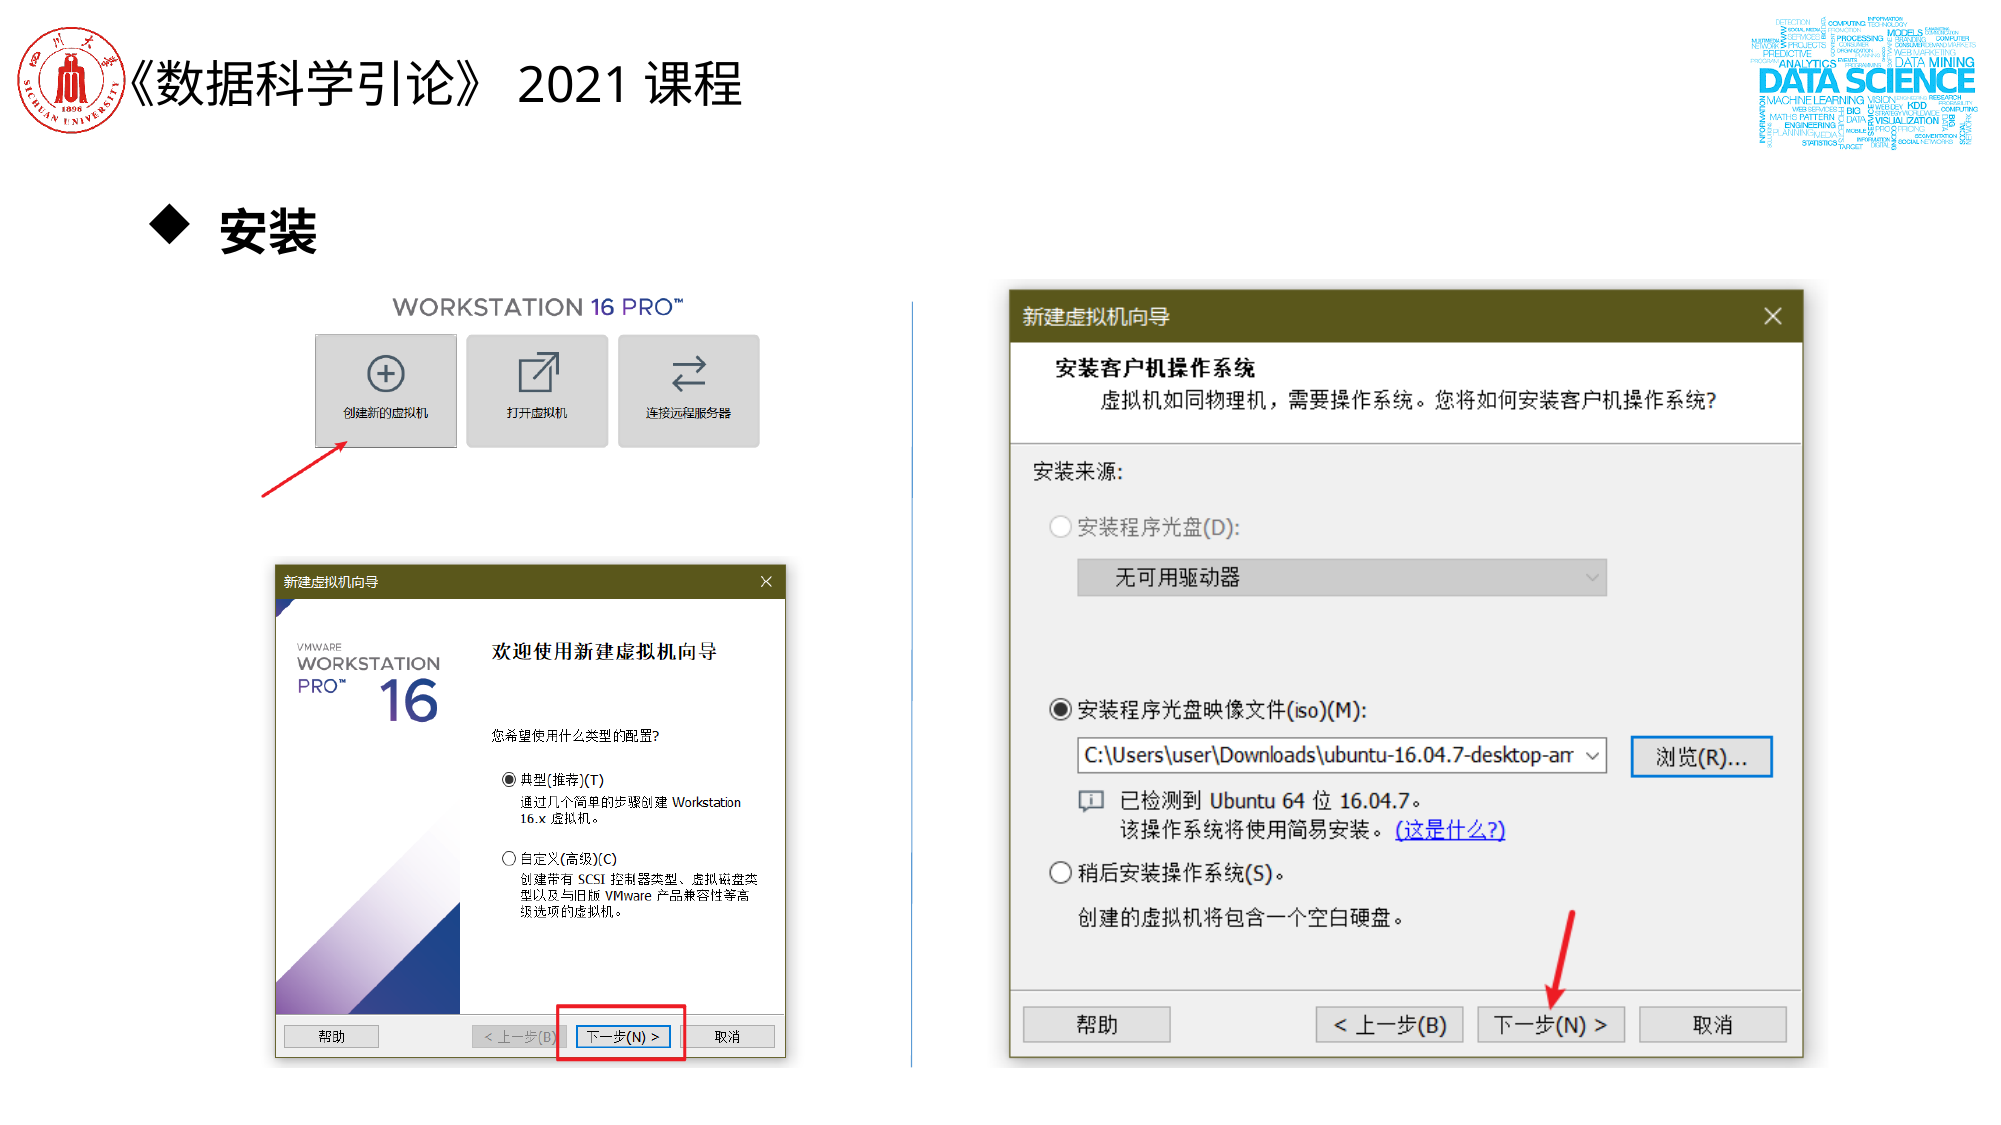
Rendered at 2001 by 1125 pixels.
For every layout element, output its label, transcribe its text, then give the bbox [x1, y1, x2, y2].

text_box 安装 [130, 177, 1865, 268]
picture [255, 556, 806, 1068]
picture [1743, 12, 1983, 154]
picture [987, 279, 1829, 1068]
text_box 《数据科学引论》2021课程 [131, 45, 759, 120]
picture [17, 12, 131, 154]
picture [225, 268, 837, 520]
